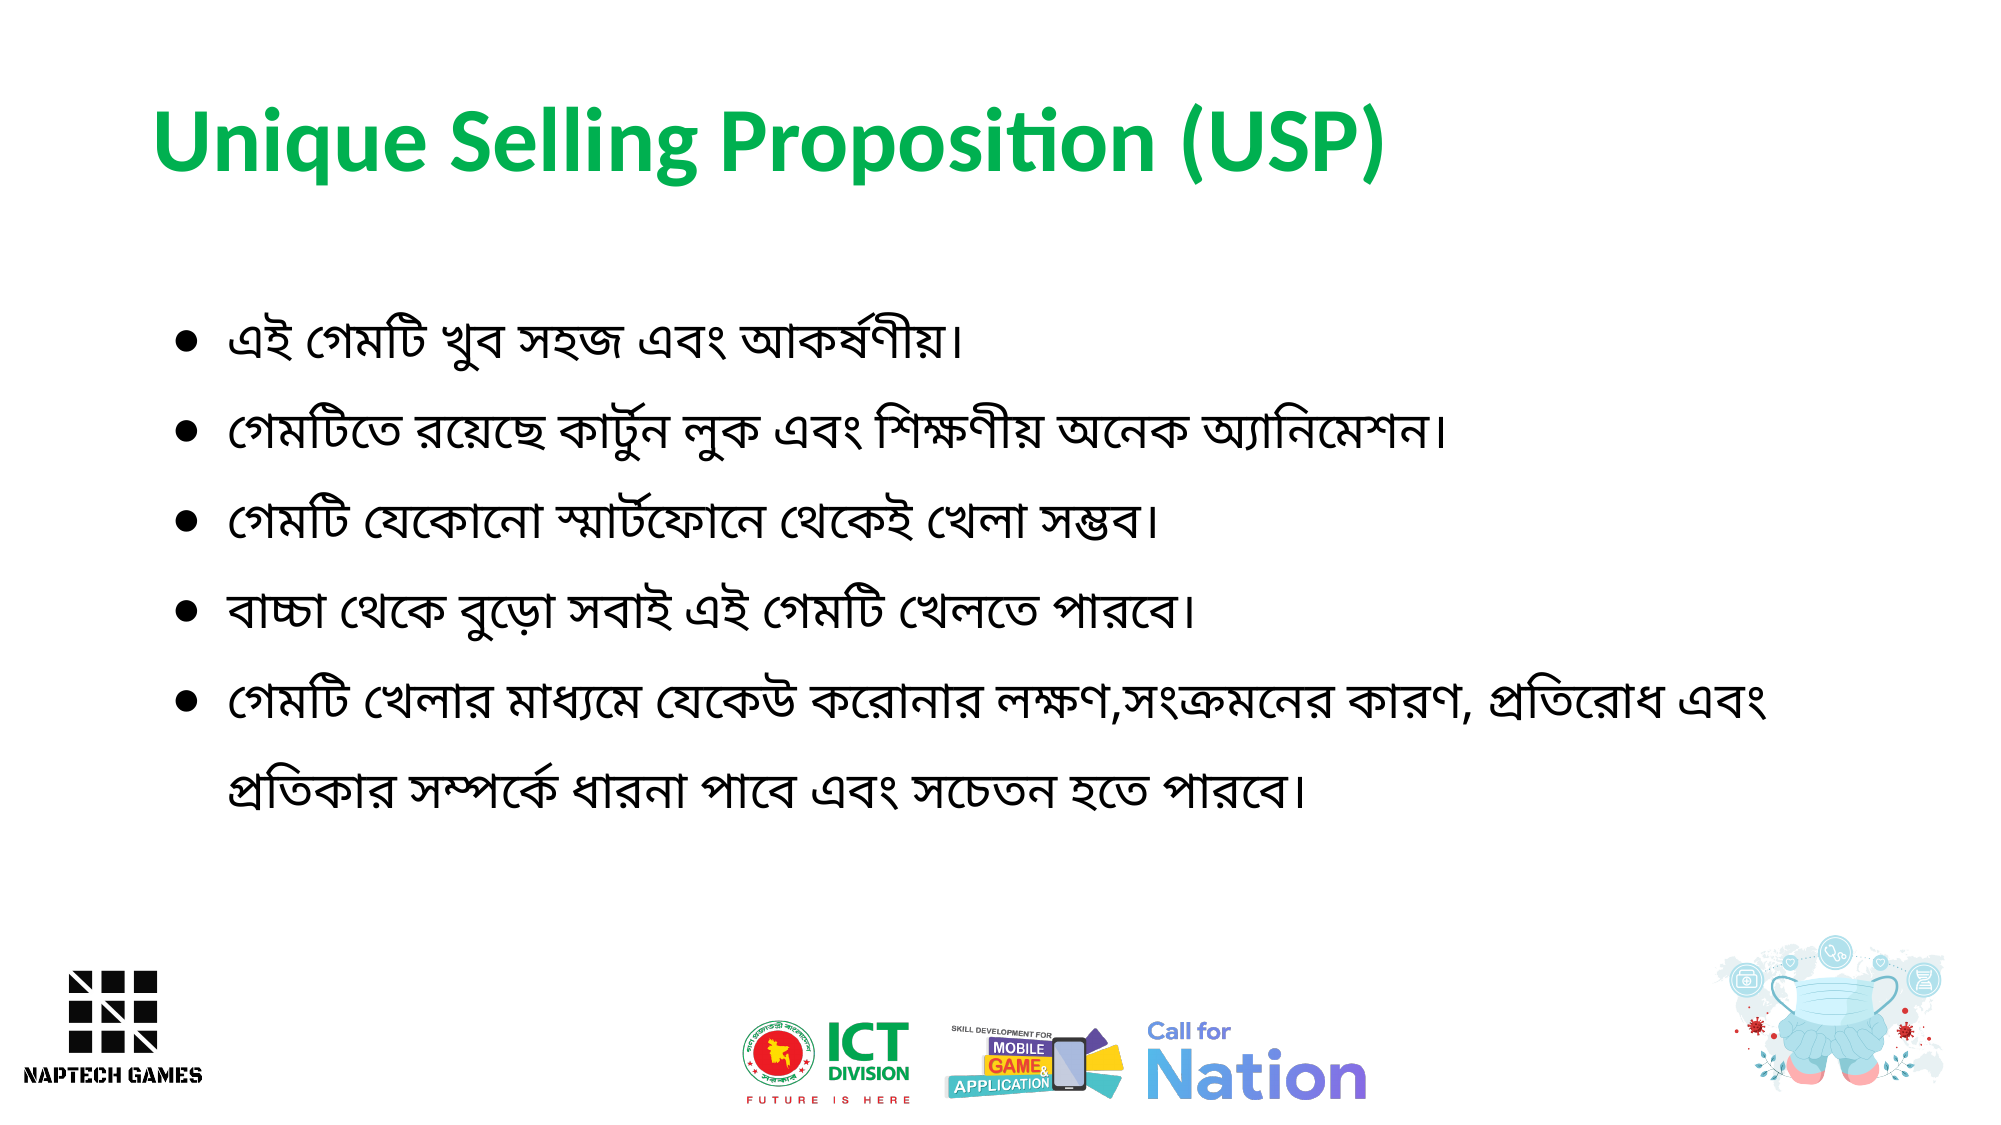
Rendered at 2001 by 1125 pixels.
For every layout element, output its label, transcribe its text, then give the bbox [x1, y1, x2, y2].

title Unique Selling Proposition (USP) [137, 33, 1863, 251]
picture [1712, 935, 1945, 1092]
picture [730, 1018, 1370, 1106]
list এই গেমটি খুব সহজ এবং আকর্ষণীয়। গেমটিতে রয়েছে কার্টুন লুক এবং শিক্ষণীয় অনেক অ্যানিমেশন। গেমটি যেকোনো স্মার্টফোনে থেকেই খেলা সম্ভব। বাচ্চা থেকে বুড়ো সবাই এই গেমটি খেলতে পারবে। গেমটি খেলার মাধ্যমে যেকেউ করোনার লক্ষণ,সংক্রমনের কারণ, প্রতিরোধ এবং প্রতিকার সম্পর্কে ধারনা পাবে এবং সচেতন হতে পারবে। [137, 270, 1904, 855]
picture [23, 968, 204, 1091]
